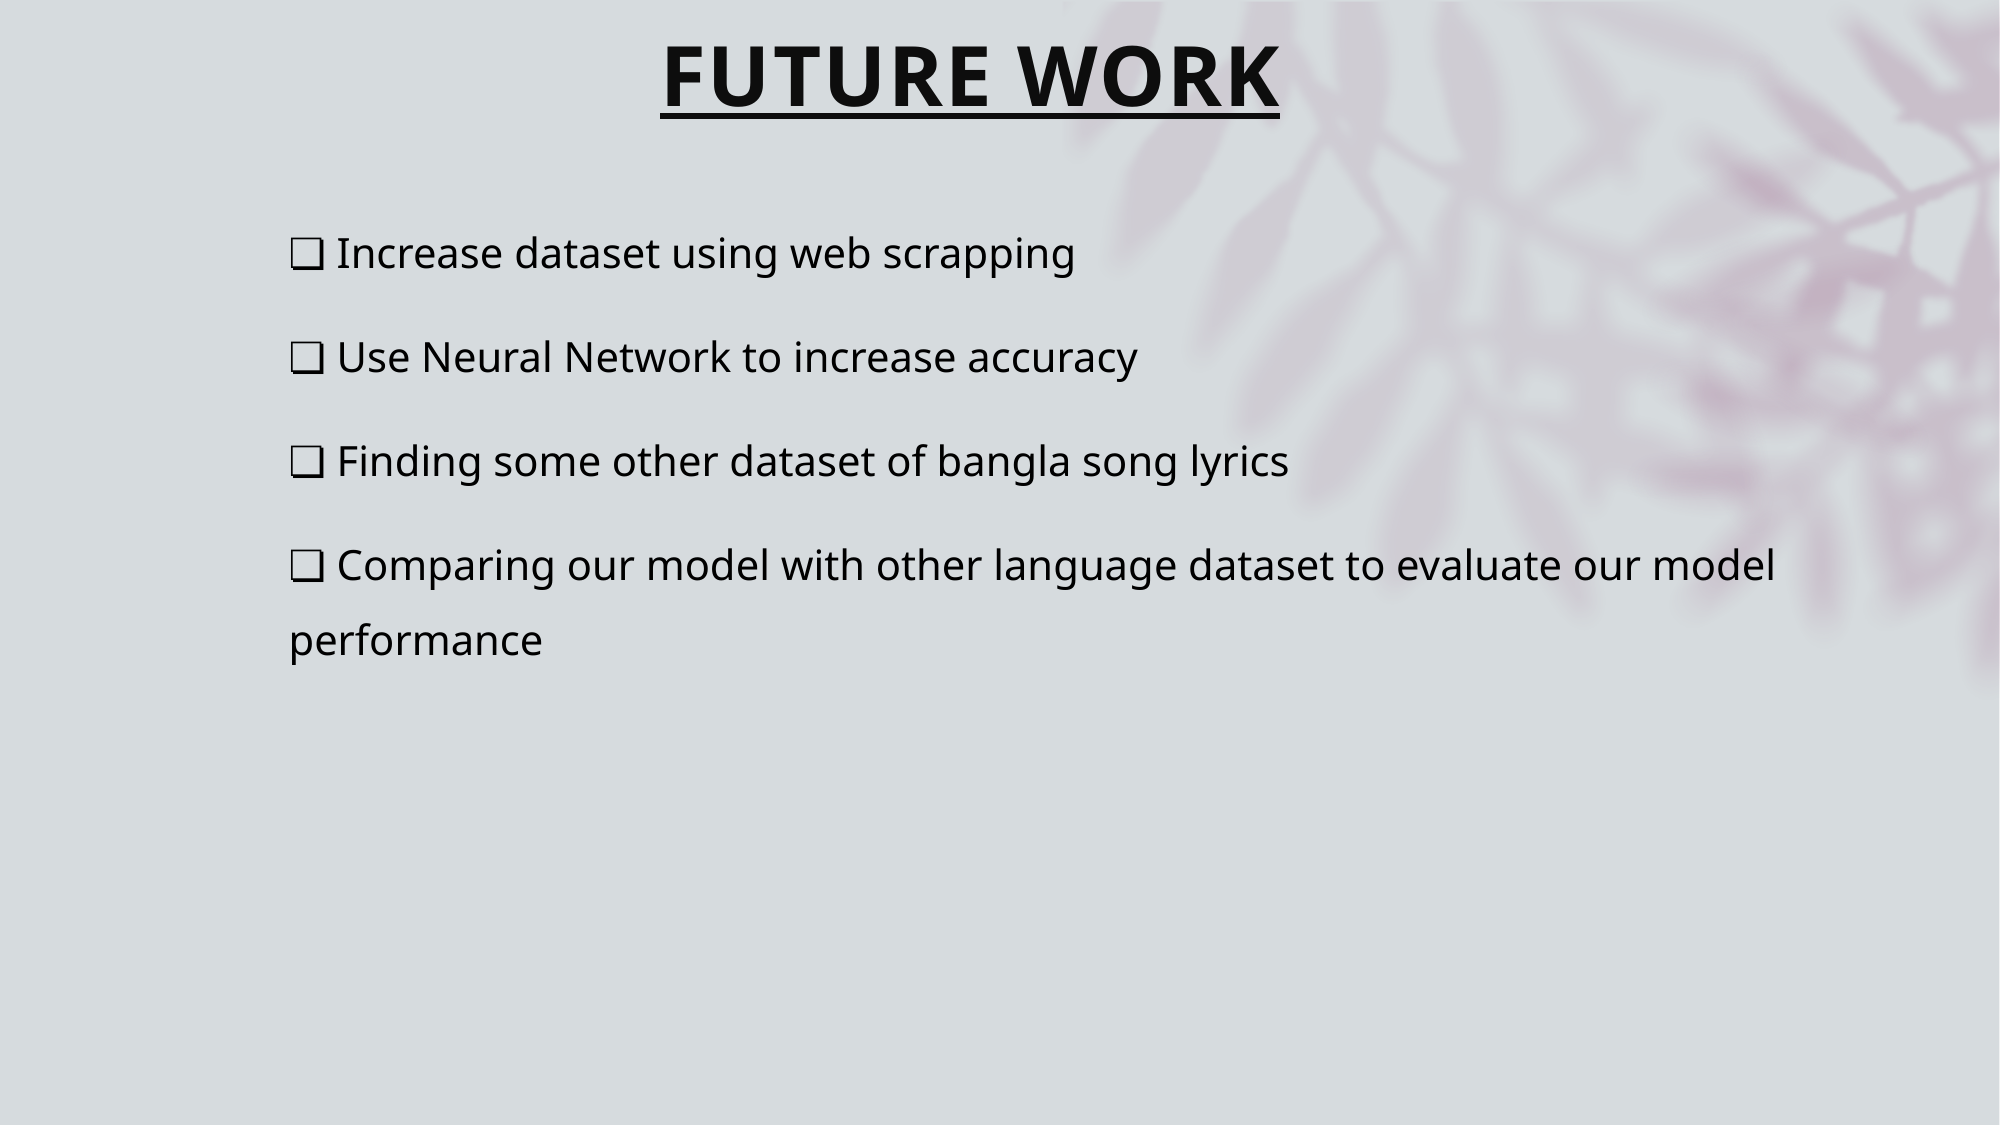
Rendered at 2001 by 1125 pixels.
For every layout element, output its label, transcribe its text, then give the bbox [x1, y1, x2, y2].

subtitle ❏ Increase dataset using web scrapping ❏ Use Neural Network to increase accuracy ❏ Finding some other dataset of bangla song lyrics ❏ Comparing our model with other language dataset to evaluate our model performance [280, 194, 1893, 1125]
title Future Work [203, 1, 1737, 132]
